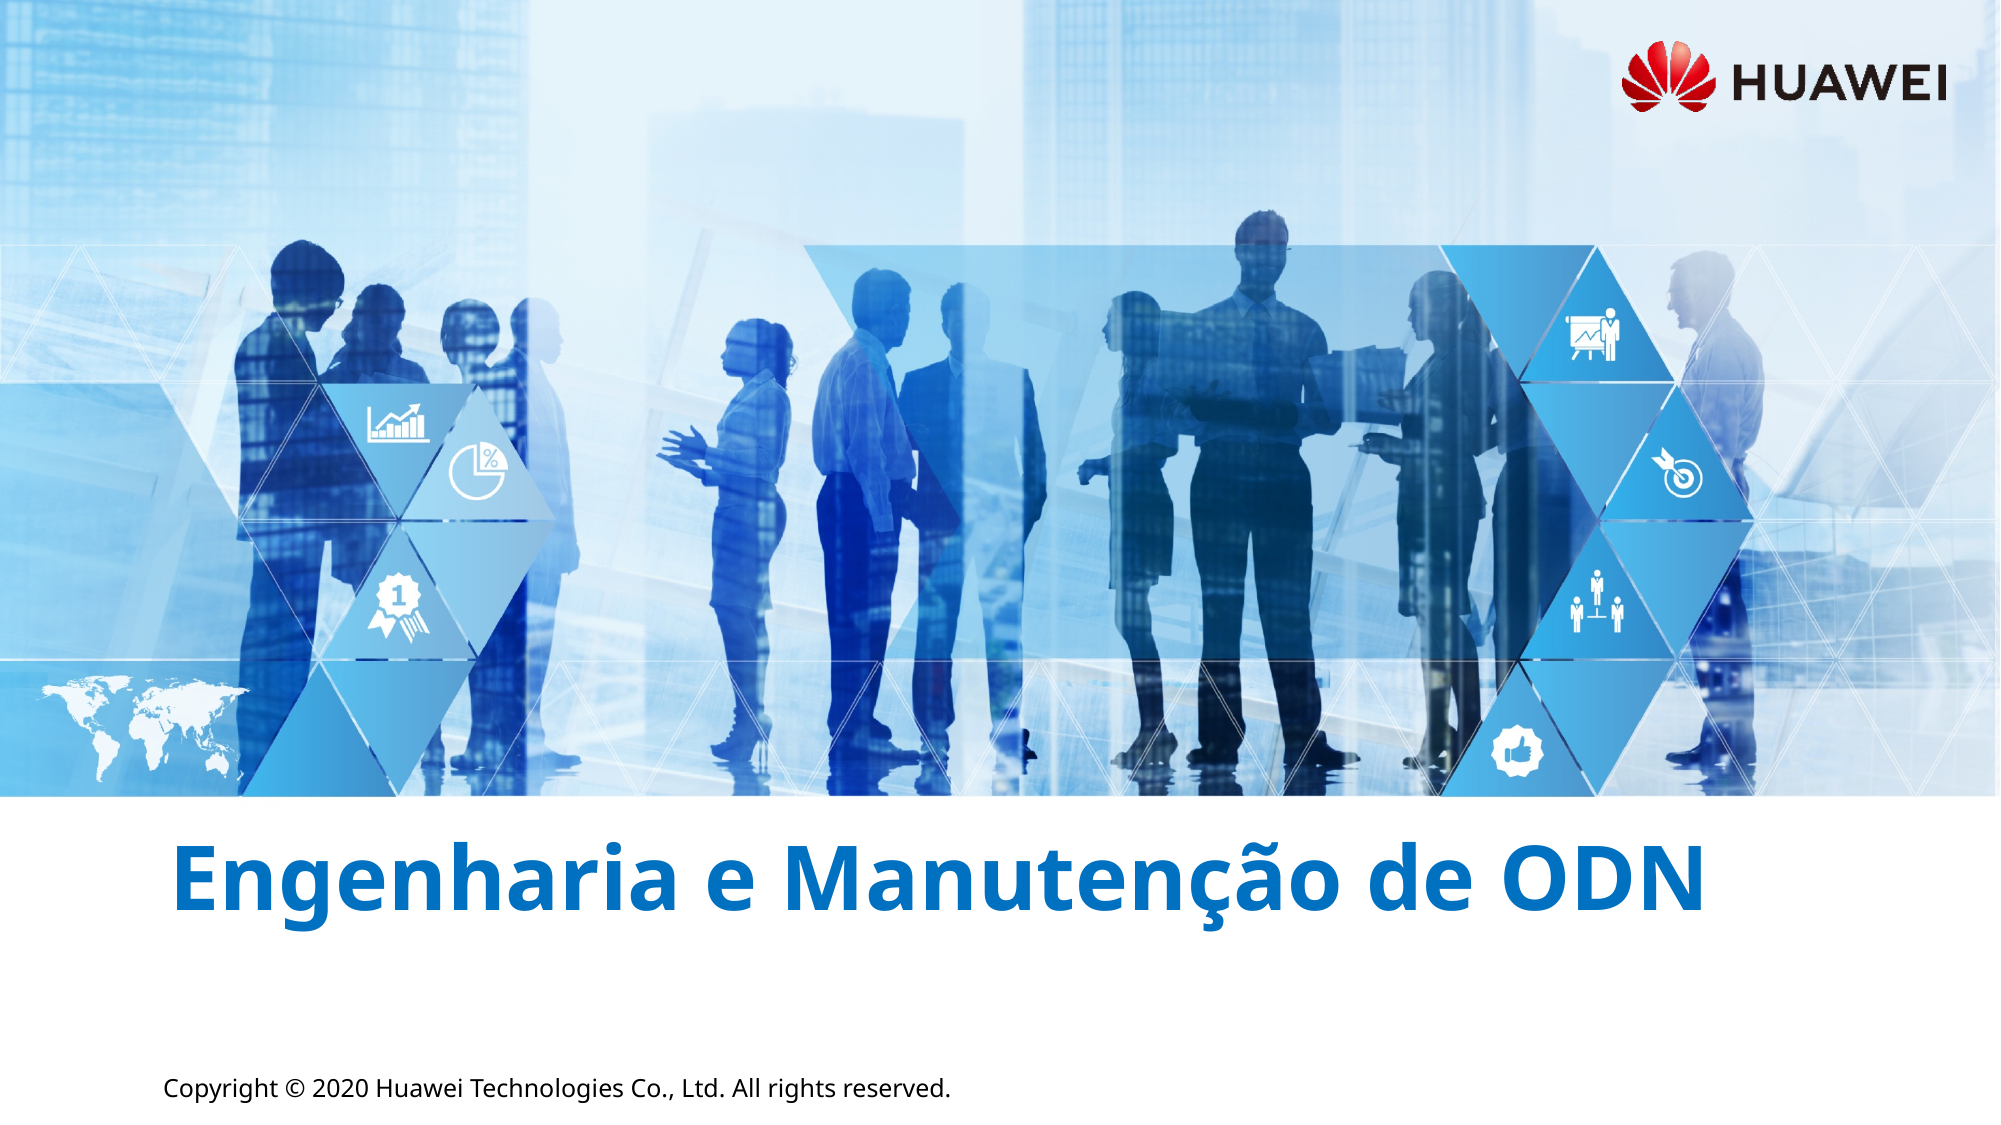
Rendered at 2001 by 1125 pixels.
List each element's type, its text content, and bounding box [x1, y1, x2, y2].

picture [0, 0, 2000, 1125]
title Engenharia e Manutenção de ODN [155, 812, 1869, 950]
